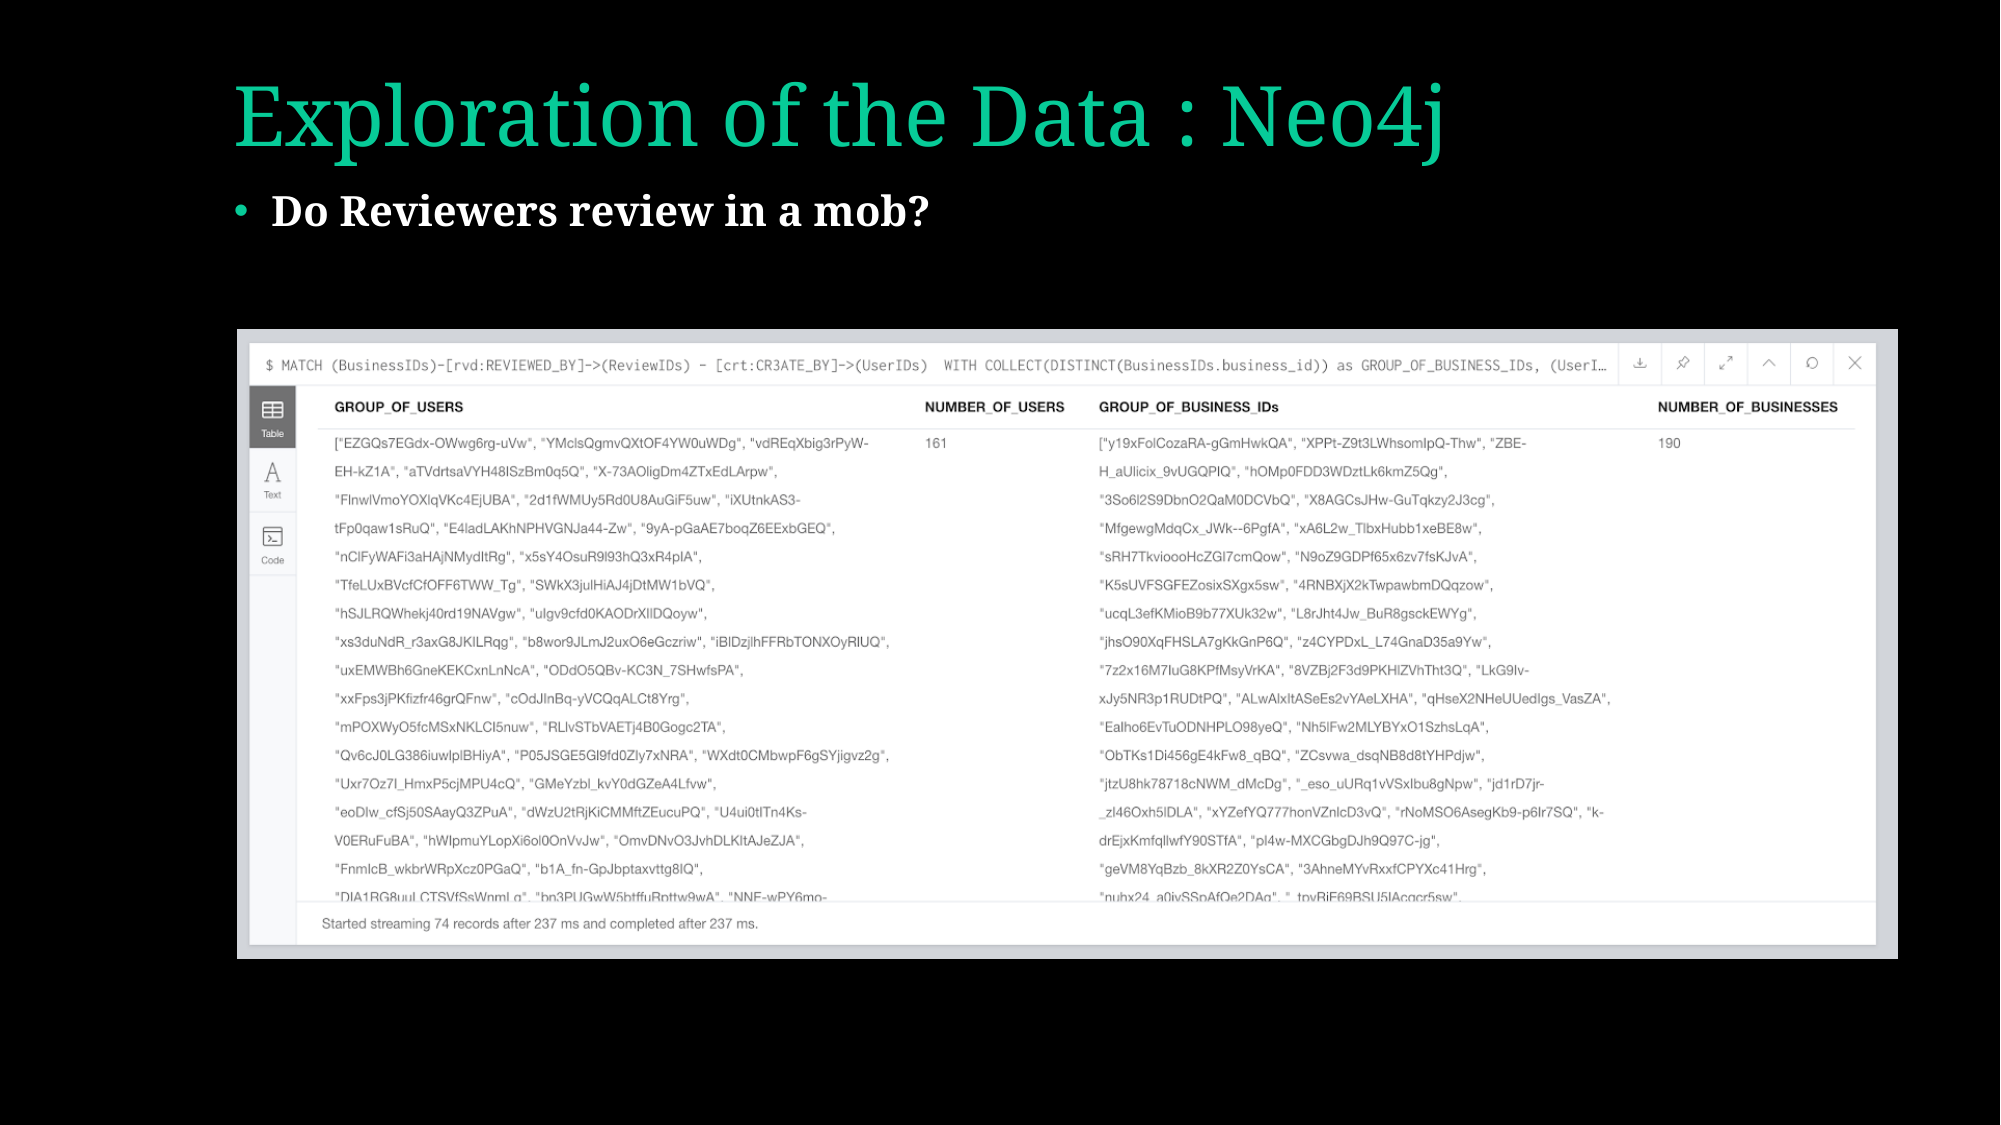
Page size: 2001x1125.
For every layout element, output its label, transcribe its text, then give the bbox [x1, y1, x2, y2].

picture [237, 329, 1898, 959]
list Do Reviewers review in a mob? [219, 182, 1794, 284]
text_box Exploration of the Data : Neo4j [219, 39, 1955, 172]
